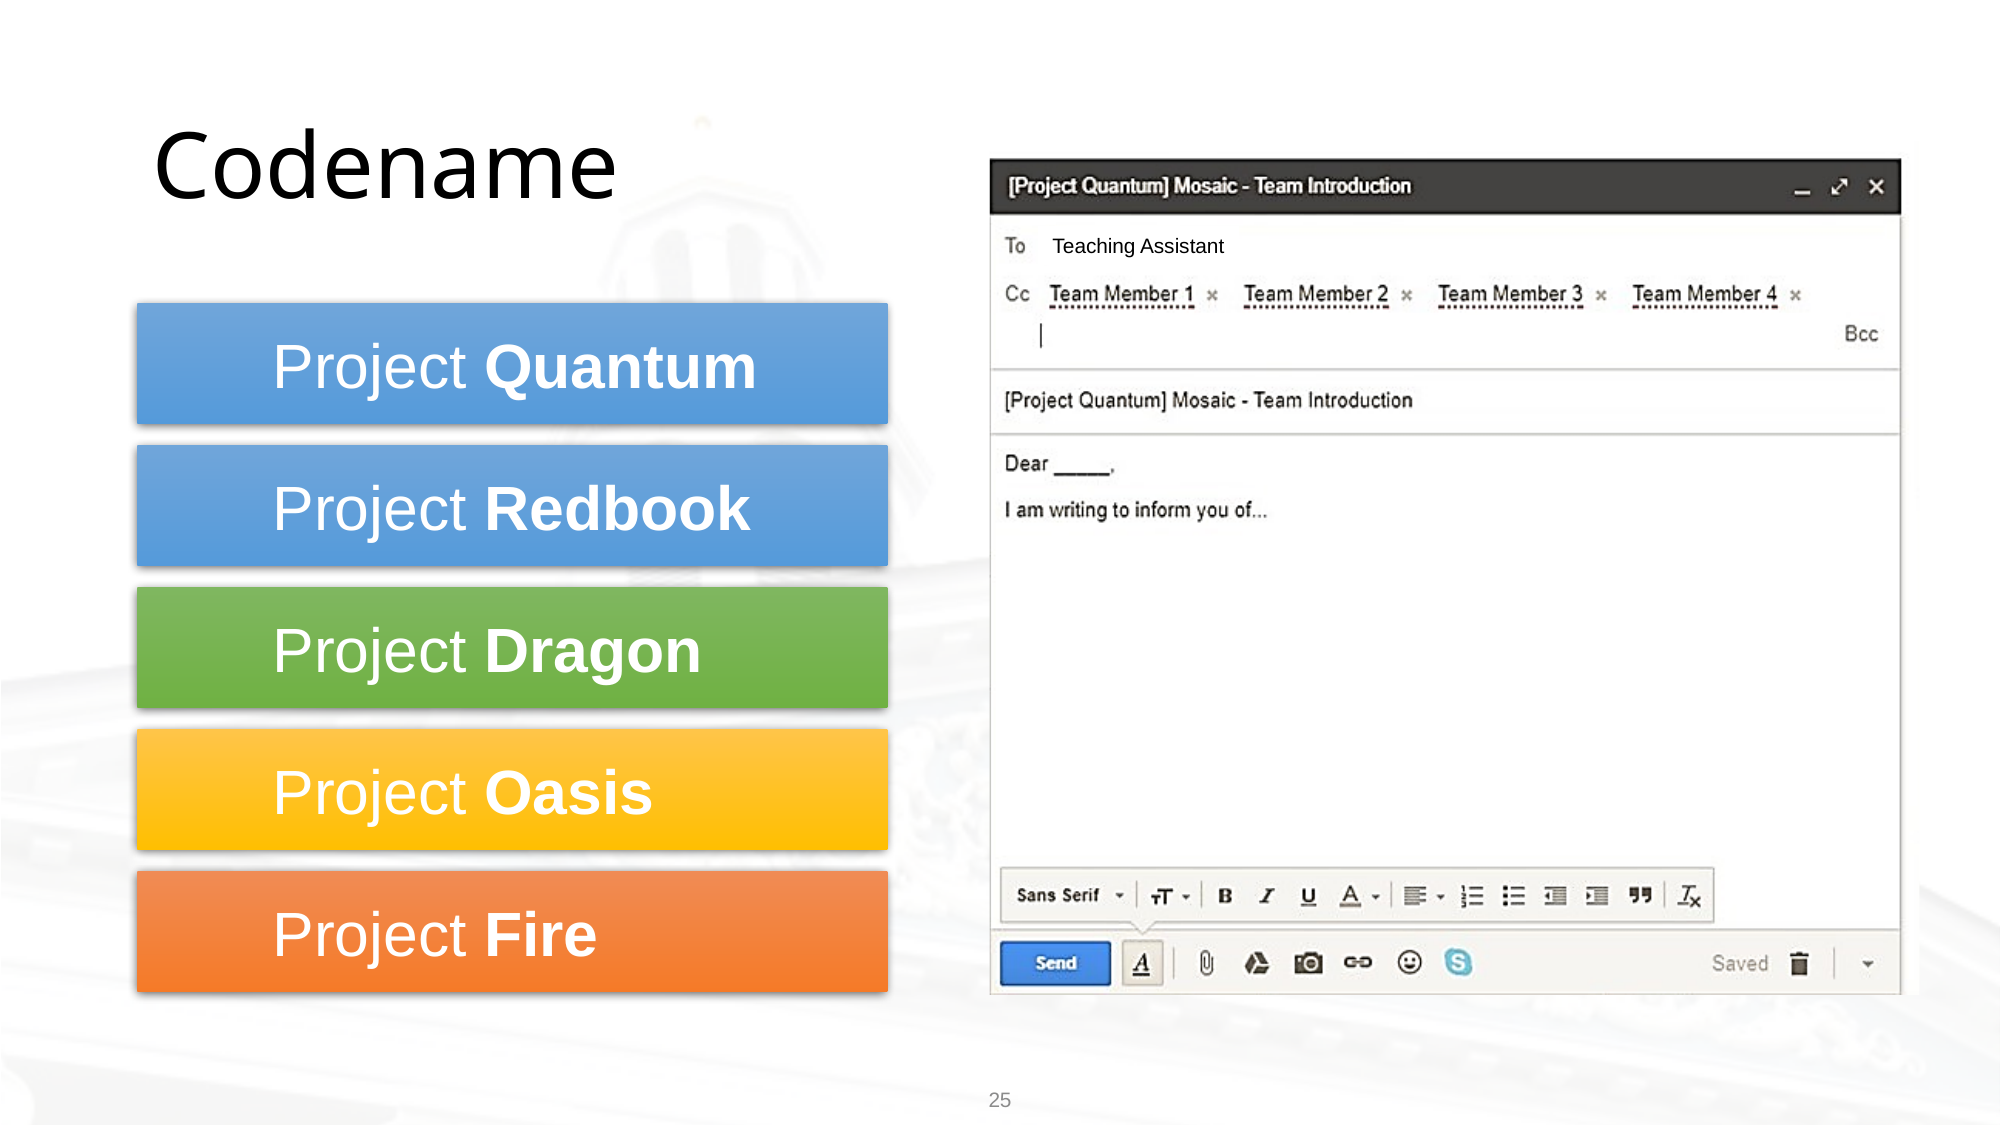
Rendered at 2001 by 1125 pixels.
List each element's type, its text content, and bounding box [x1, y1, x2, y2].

title Codename [137, 59, 1863, 278]
slide_number 25 [774, 1065, 1225, 1125]
text_box Project Quantum [137, 303, 888, 424]
text_box Project Oasis [137, 729, 888, 850]
text_box Project Dragon [137, 587, 888, 708]
text_box Project Fire [137, 871, 888, 992]
text_box Project Redbook [137, 445, 888, 566]
picture [989, 140, 1920, 995]
